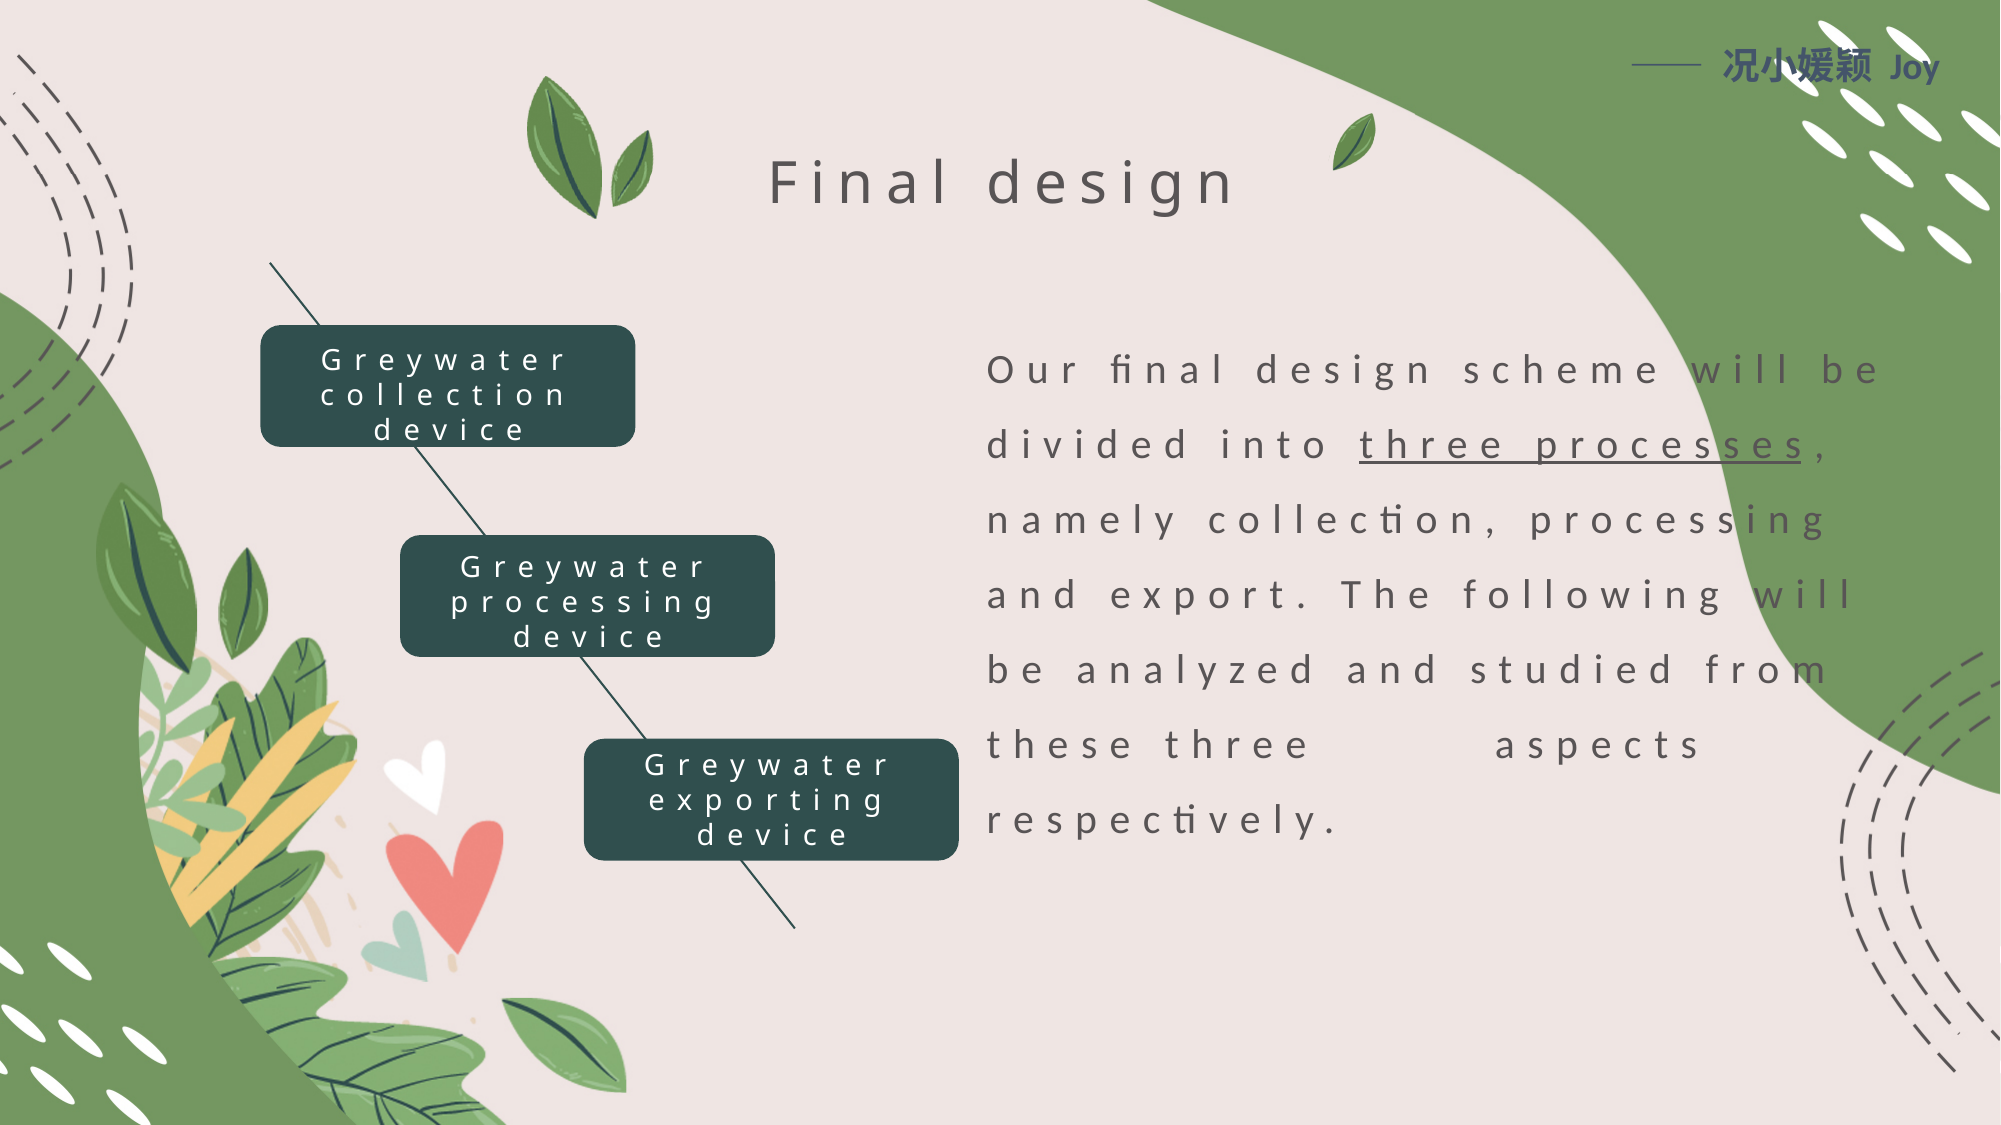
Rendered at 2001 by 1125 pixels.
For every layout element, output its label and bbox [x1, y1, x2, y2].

text_box [0, 53, 2000, 239]
text_box [269, 861, 795, 929]
picture [0, 0, 2001, 1125]
text_box [269, 262, 795, 316]
text_box [260, 316, 1950, 861]
